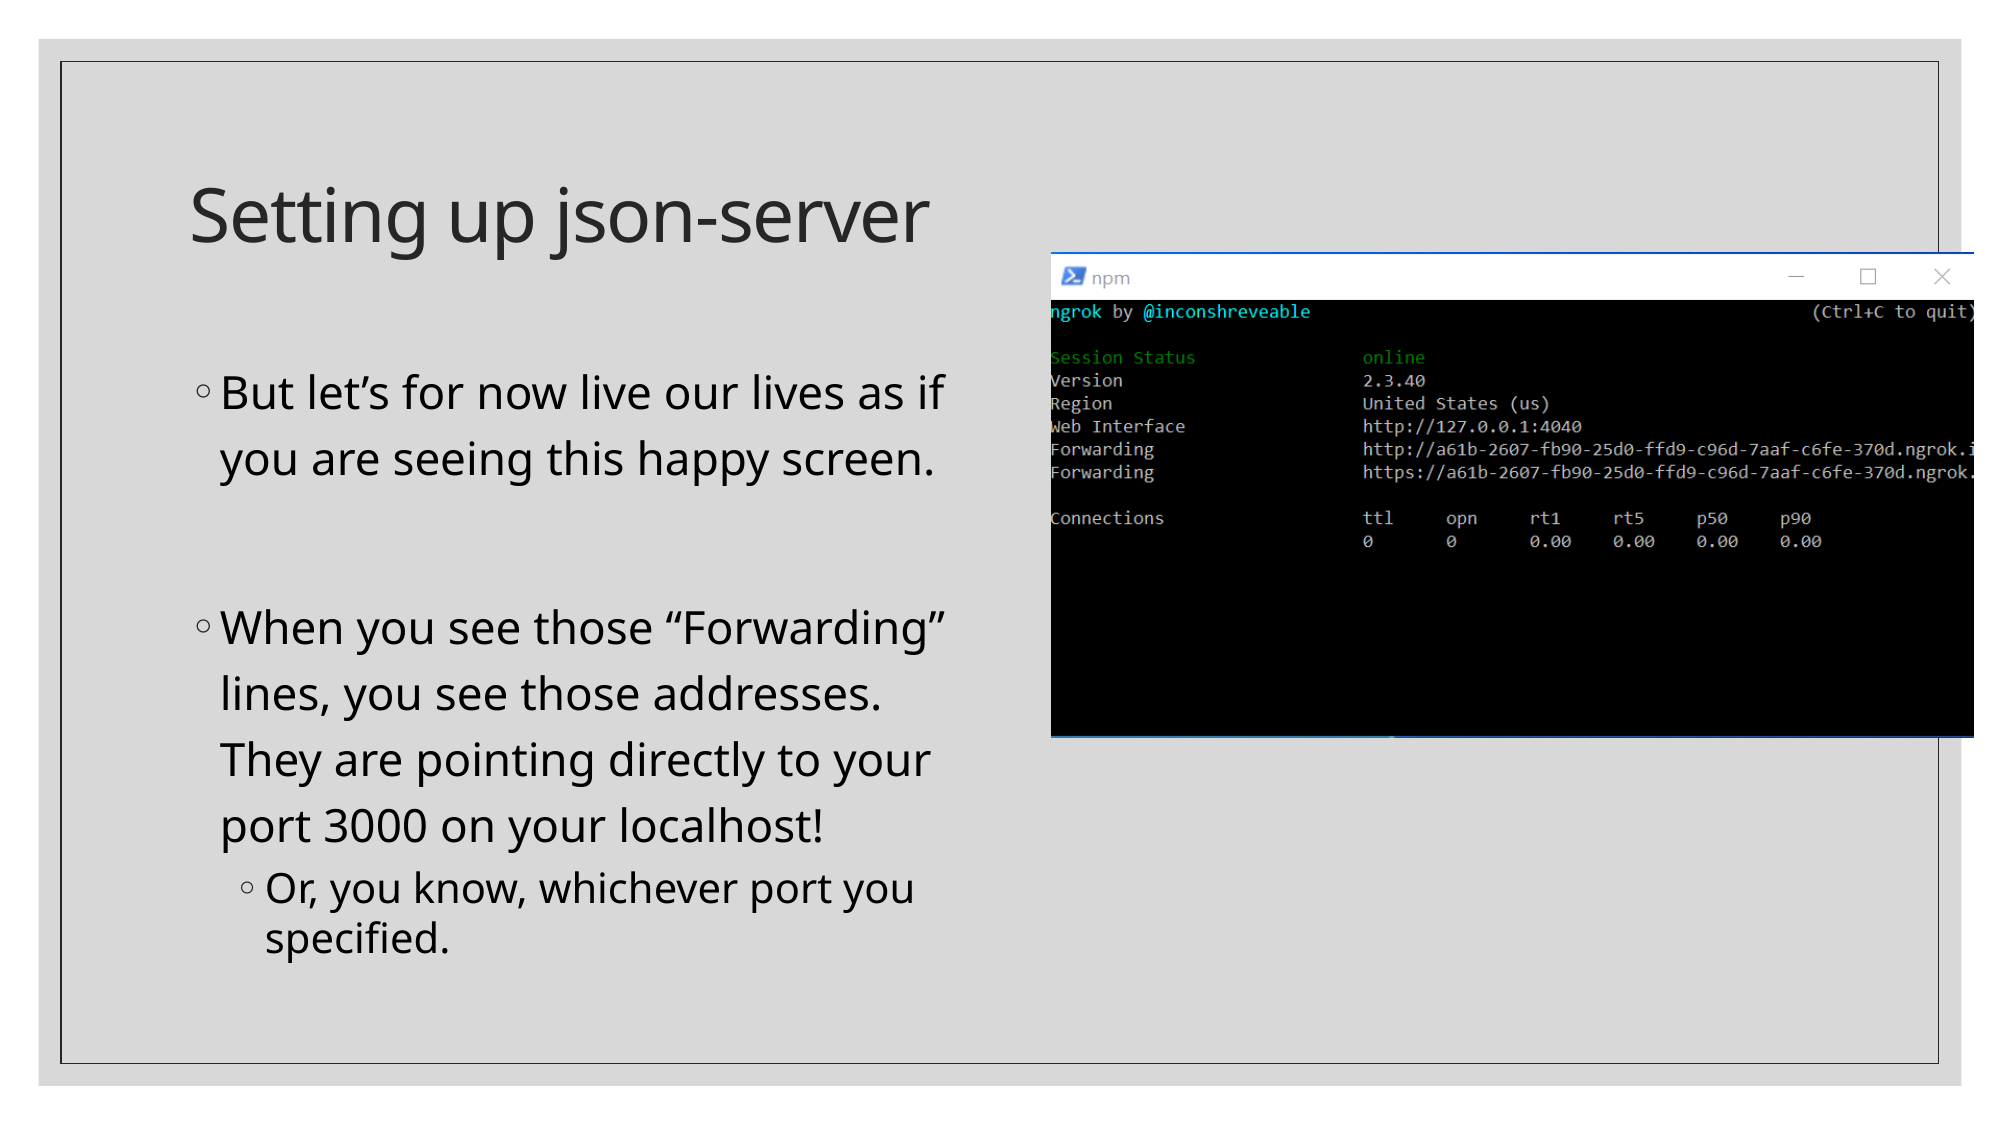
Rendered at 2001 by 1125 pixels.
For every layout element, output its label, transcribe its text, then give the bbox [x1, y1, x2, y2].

title Setting up json-server [174, 105, 1825, 331]
picture [1051, 252, 1974, 738]
list But let’s for now live our lives as if you are seeing this happy screen. When you see those “Forwarding” lines, you see those addresses. They are pointing directly to your port 3000 on your localhost! Or, you know, whichever port you specified. [174, 345, 974, 977]
